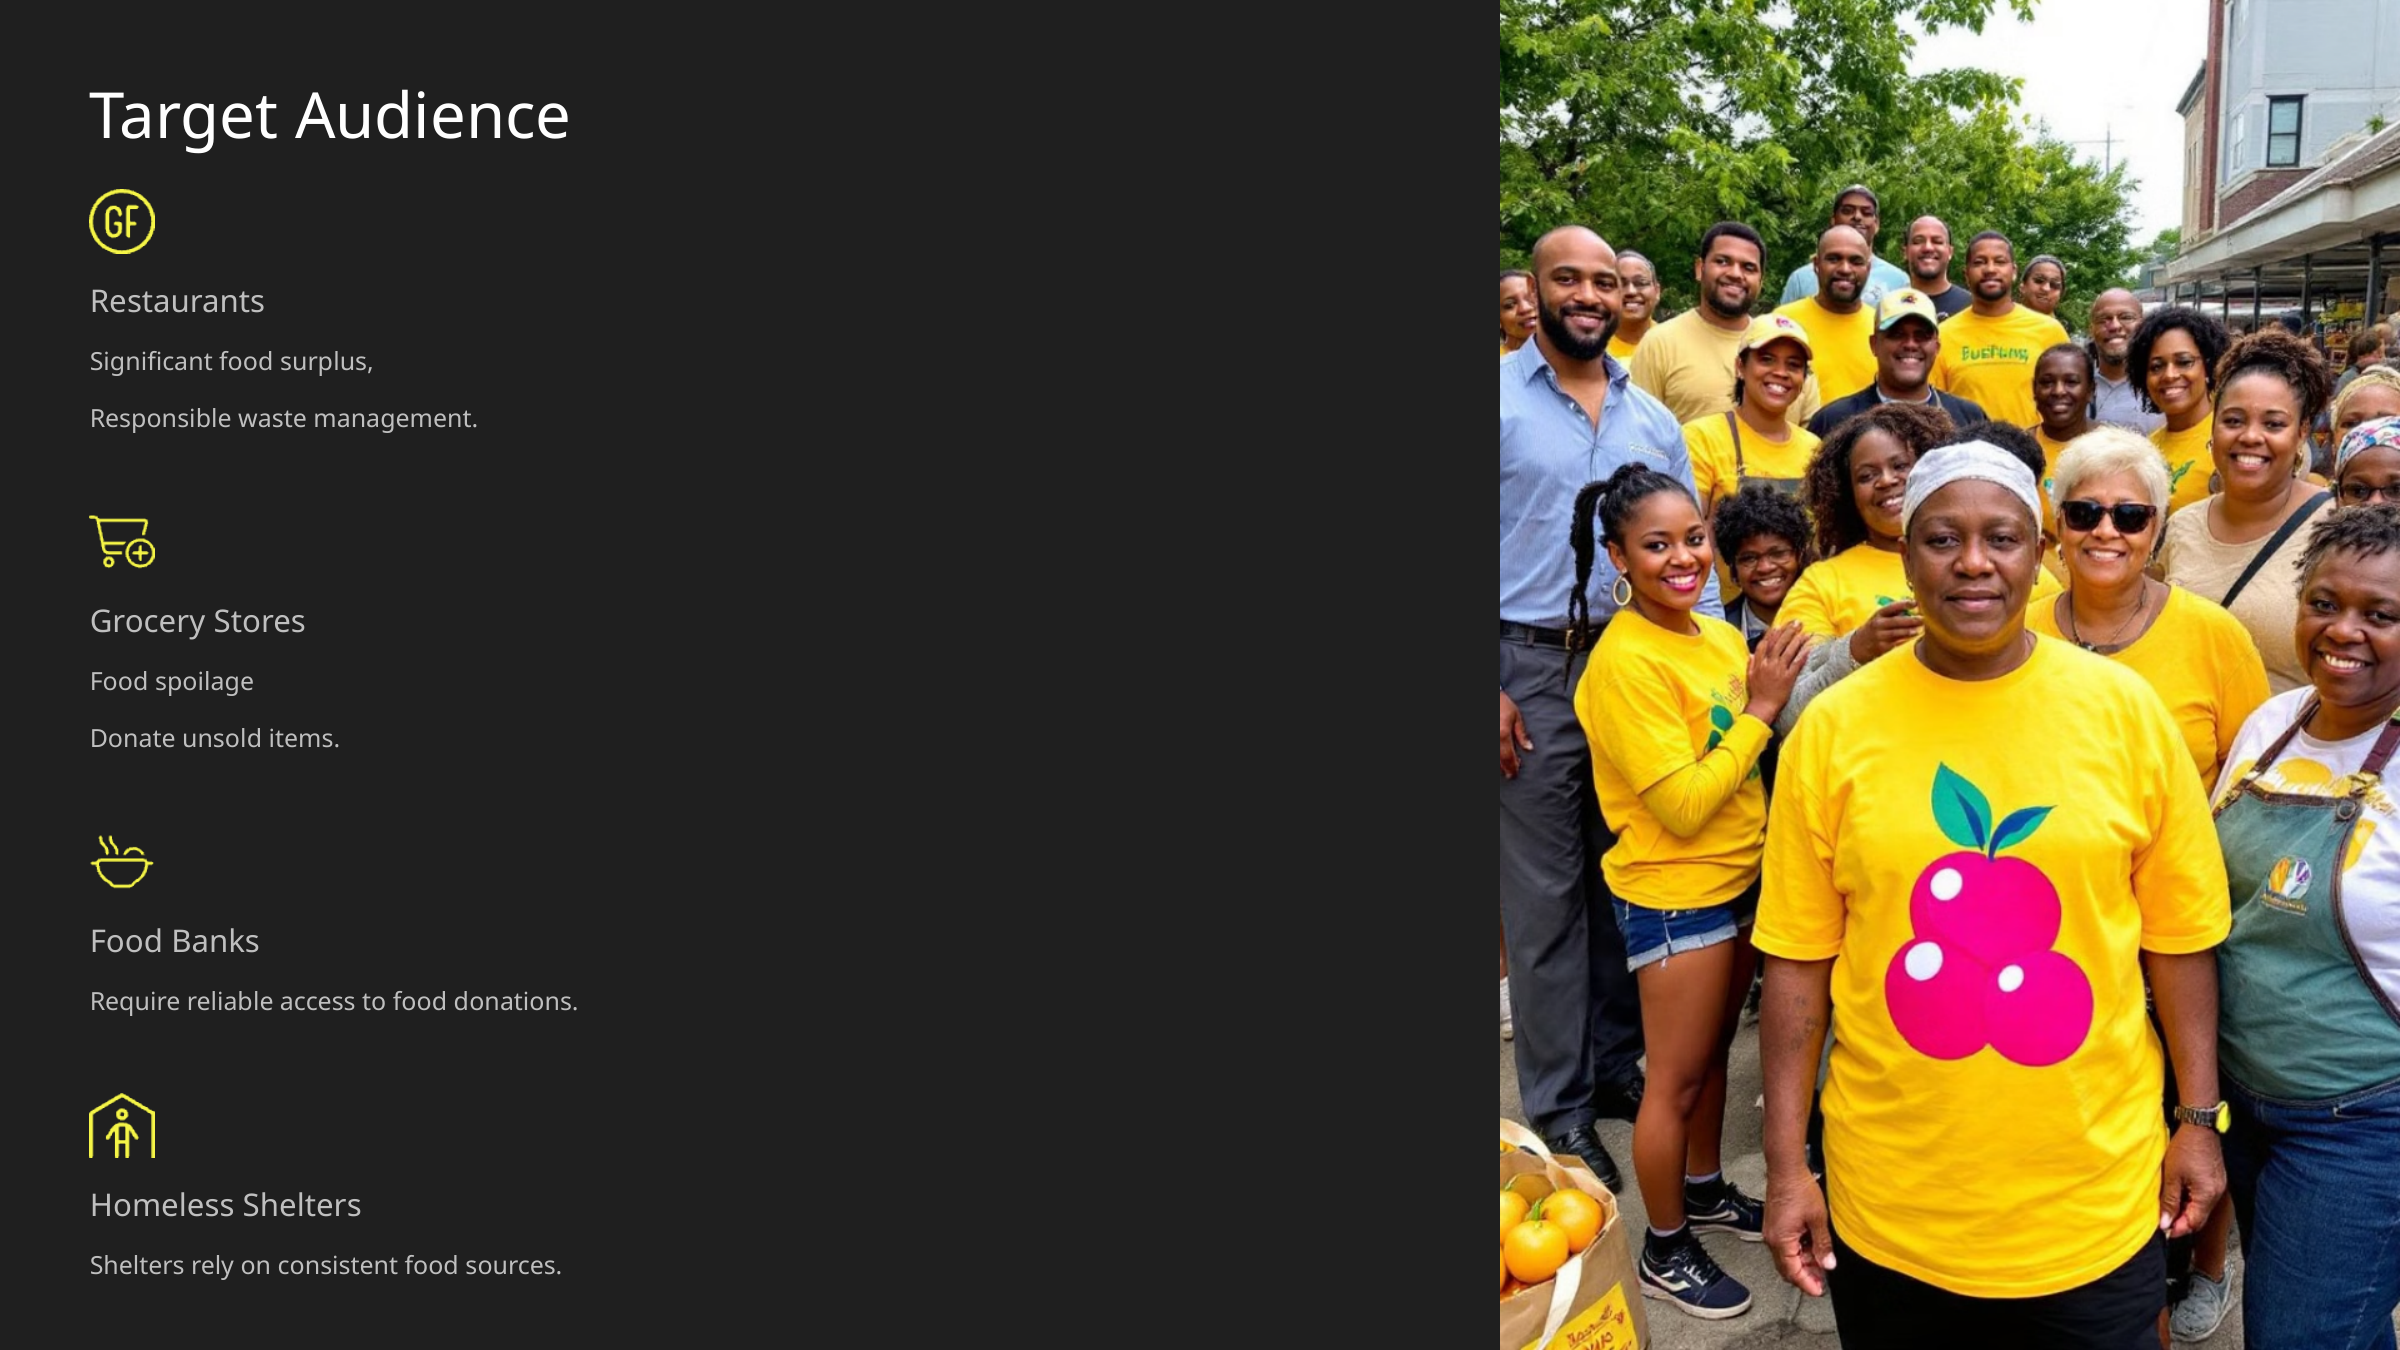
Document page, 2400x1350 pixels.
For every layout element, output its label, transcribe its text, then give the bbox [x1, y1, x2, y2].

text_box Food Banks [89, 919, 411, 960]
text_box Shelters rely on consistent food sources. [89, 1238, 1411, 1280]
text_box Responsible waste management. [89, 391, 1411, 433]
text_box Food spoilage [89, 654, 1411, 697]
picture [89, 189, 155, 254]
text_box Target Audience [89, 70, 733, 151]
picture [1499, 0, 2400, 1350]
text_box Restaurants [89, 279, 411, 320]
picture [89, 1093, 155, 1158]
picture [89, 829, 155, 894]
text_box Homeless Shelters [89, 1183, 411, 1224]
text_box Donate unsold items. [89, 711, 1411, 753]
picture [89, 509, 155, 574]
text_box Require reliable access to food donations. [89, 975, 1411, 1017]
text_box Grocery Stores [89, 599, 411, 640]
text_box Significant food surplus, [89, 334, 1411, 376]
